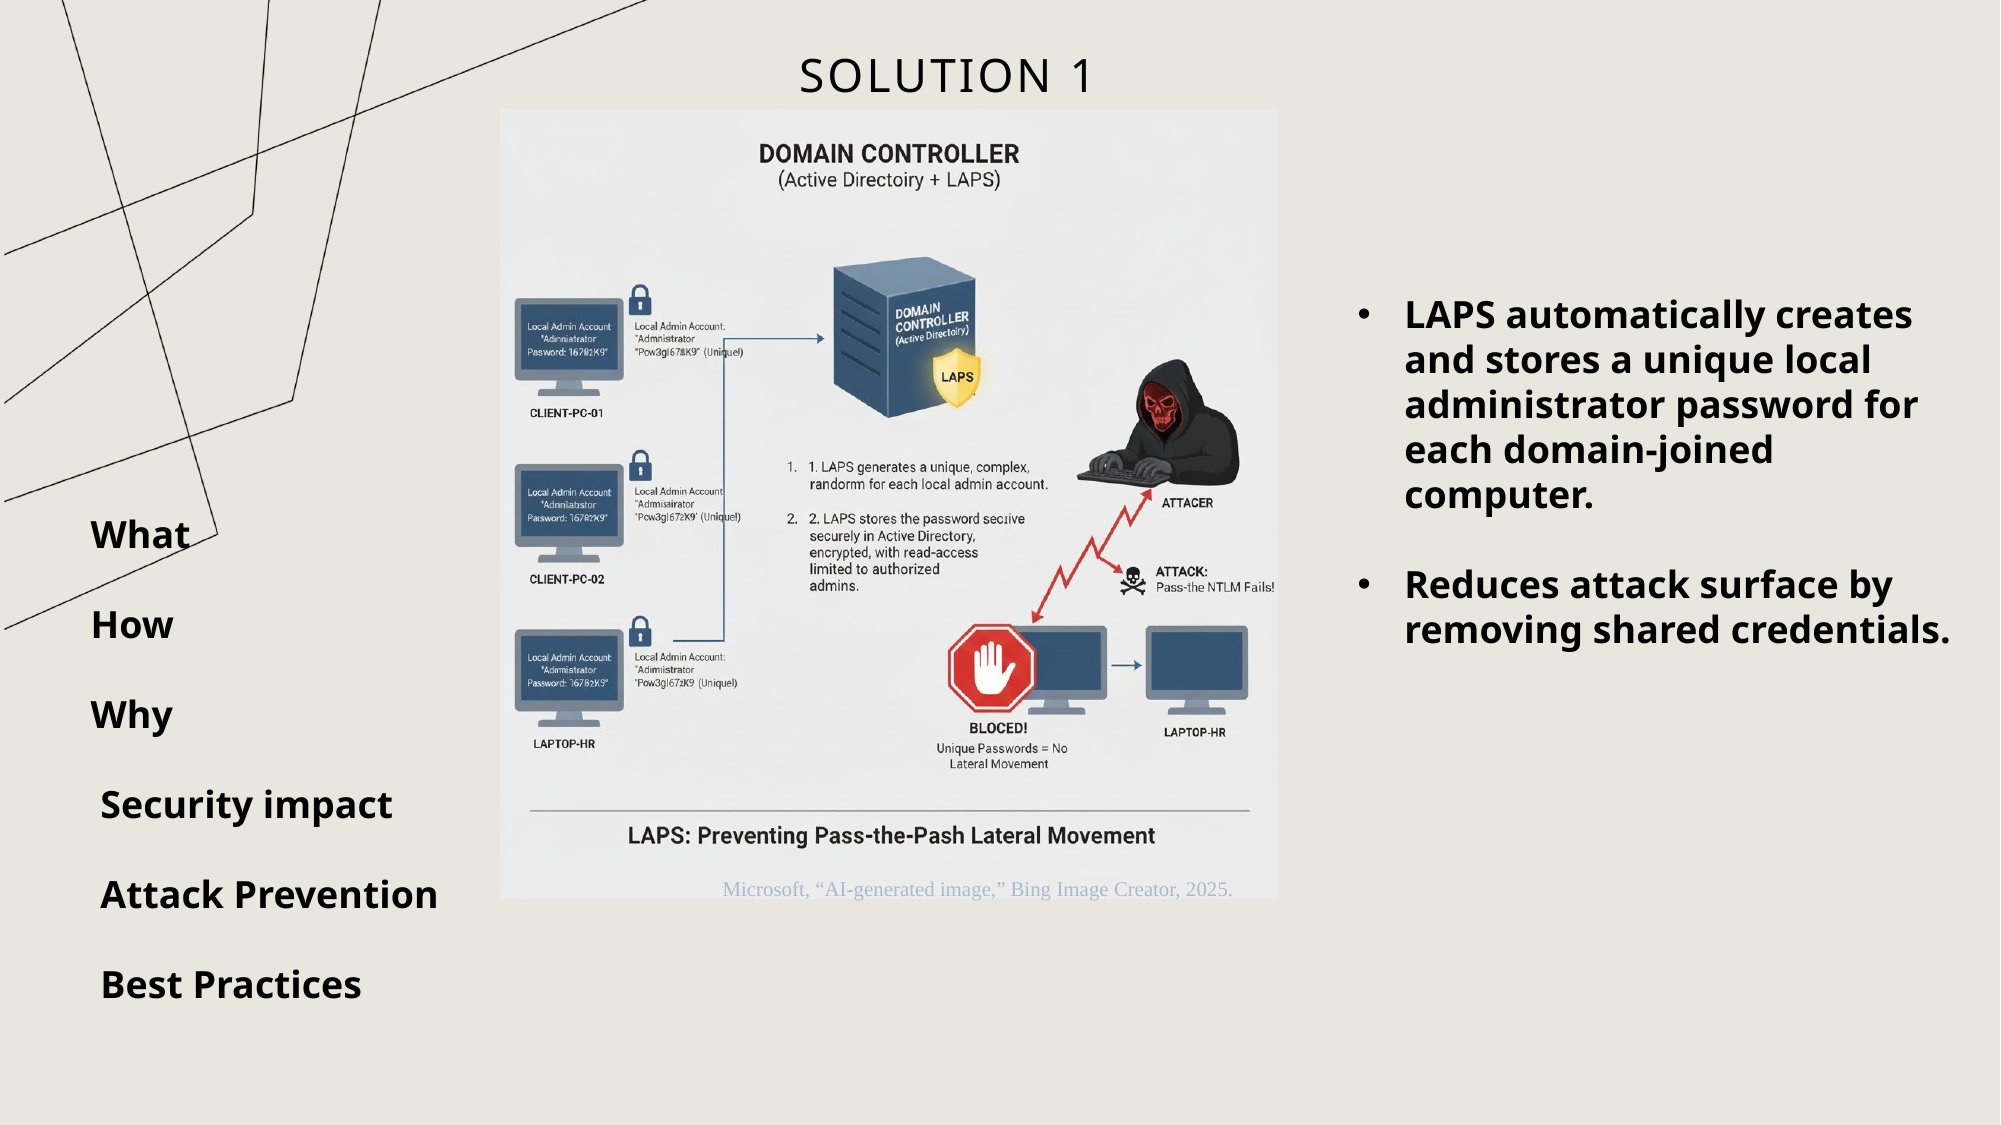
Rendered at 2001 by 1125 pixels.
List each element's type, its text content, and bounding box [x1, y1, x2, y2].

picture [4, 0, 1278, 899]
text_box LAPS automatically creates and stores a unique local administrator password for each domain-joined computer. Reduces attack surface by removing shared credentials. [1342, 283, 1975, 704]
text_box What How Why Security impact Attack Prevention Best Practices [75, 503, 1608, 1014]
text_box Solution 1 [337, 44, 1558, 110]
